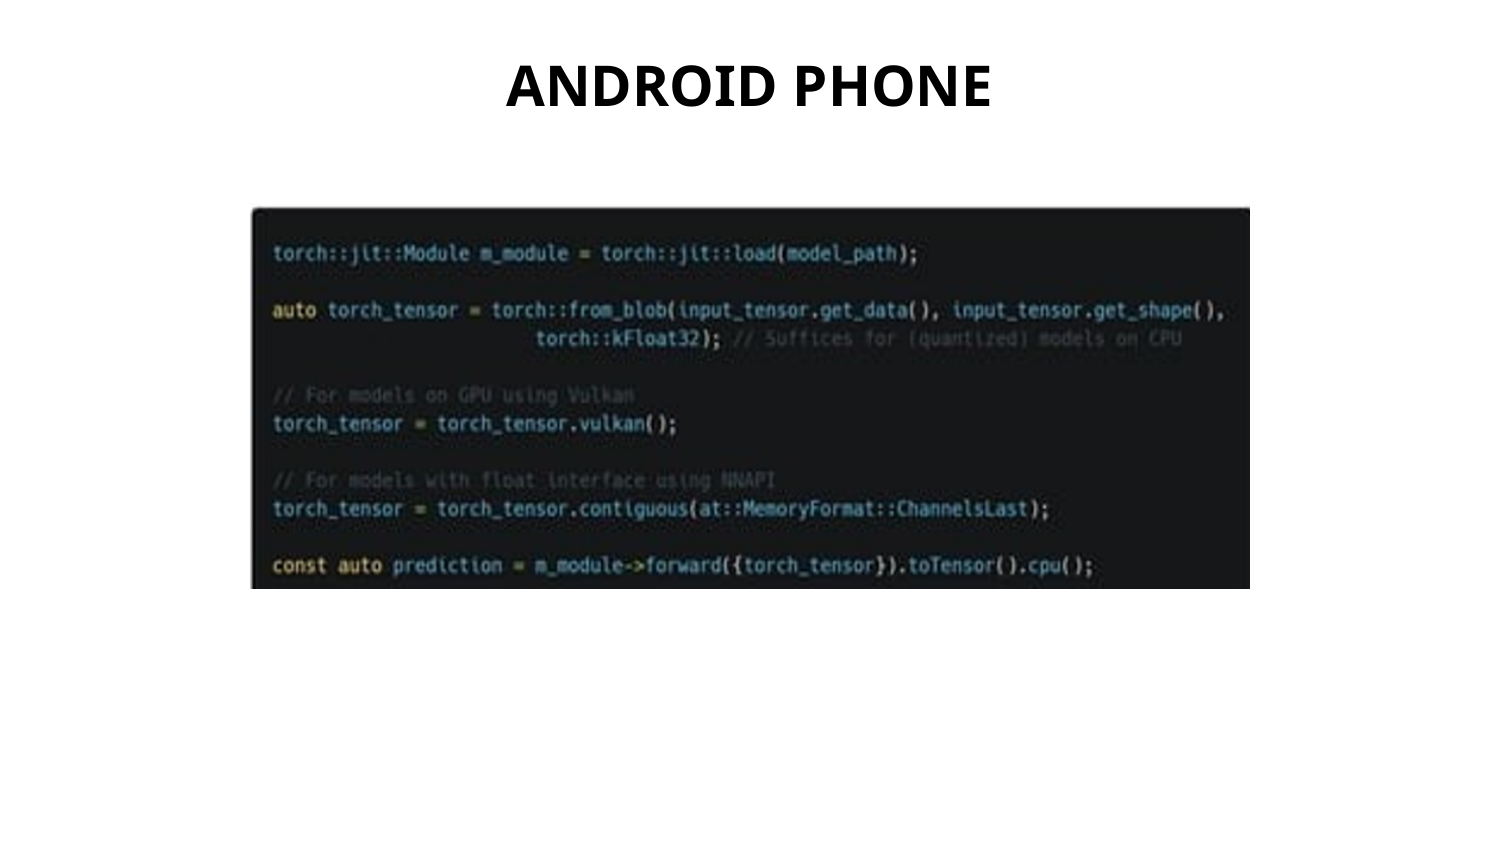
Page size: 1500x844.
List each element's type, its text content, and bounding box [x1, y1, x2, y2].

picture [249, 202, 1251, 589]
title ANDROID PHONE [224, 50, 1276, 191]
